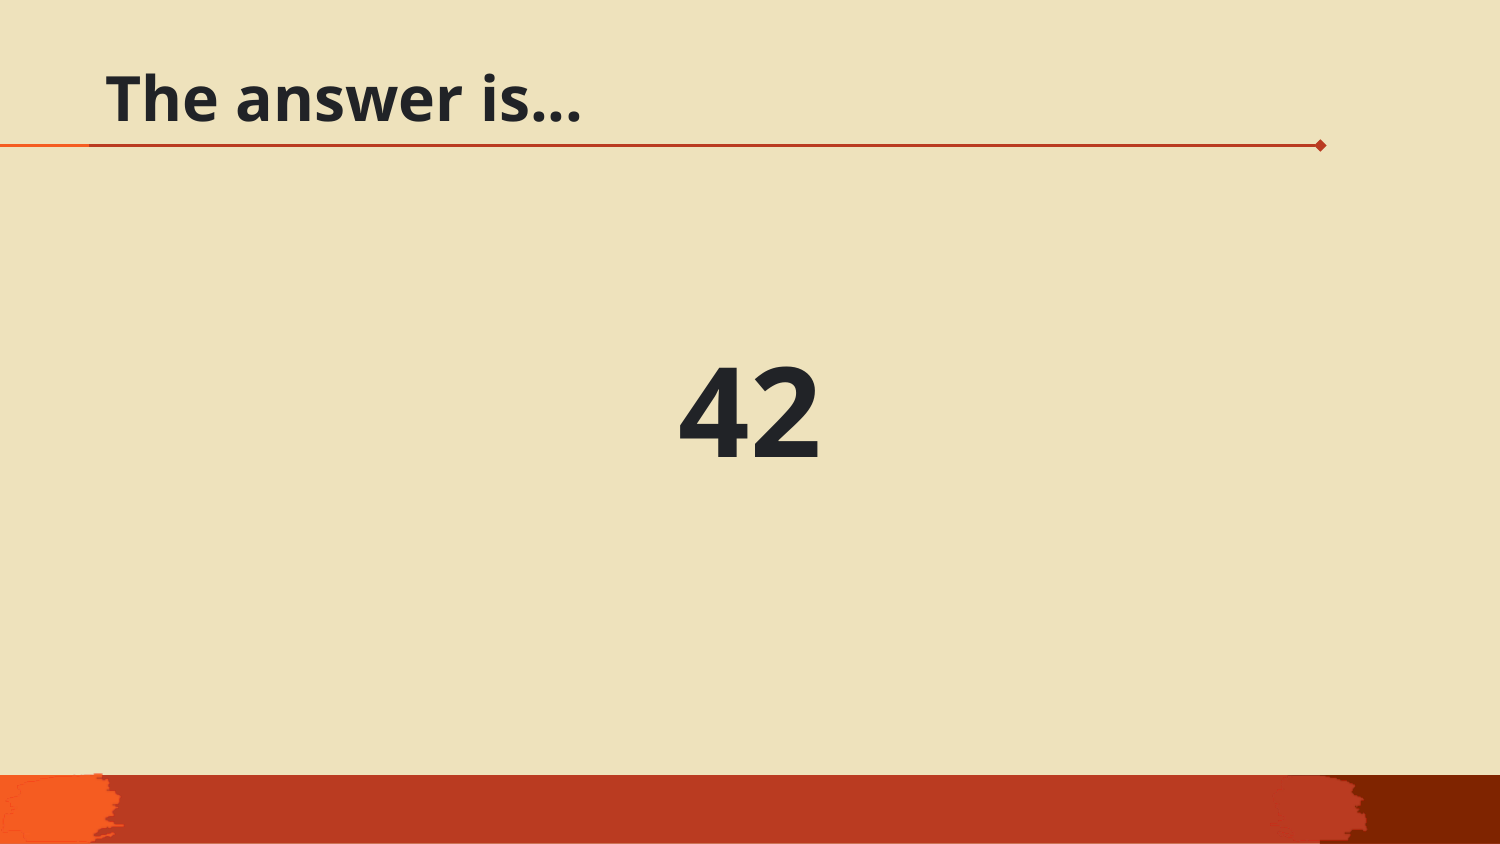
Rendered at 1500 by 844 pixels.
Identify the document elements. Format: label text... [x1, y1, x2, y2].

title The answer is... [90, 59, 704, 150]
title 42 [399, 346, 1101, 498]
picture [1266, 770, 1370, 844]
picture [0, 771, 130, 844]
